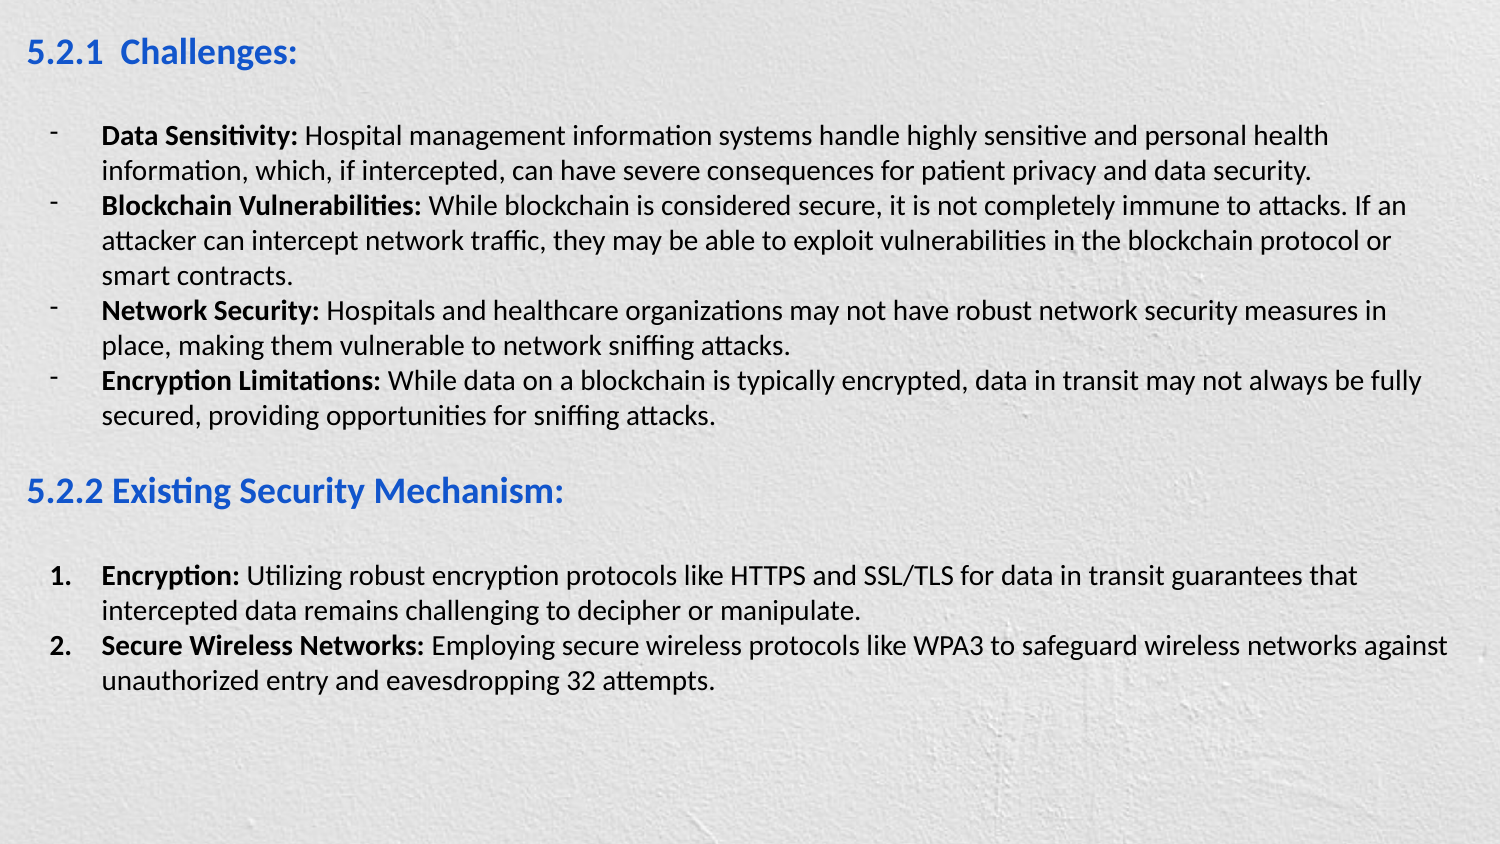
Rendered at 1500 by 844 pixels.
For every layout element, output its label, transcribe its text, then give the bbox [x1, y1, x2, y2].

picture [0, 0, 1500, 844]
text_box 5.2.1 Challenges: Data Sensitivity: Hospital management information systems handle highly sensitive and personal health information, which, if intercepted, can have severe consequences for patient privacy and data security. Blockchain Vulnerabilities: While blockchain is considered secure, it is not completely immune to attacks. If an attacker can intercept network traffic, they may be able to exploit vulnerabilities in the blockchain protocol or smart contracts. Network Security: Hospitals and healthcare organizations may not have robust network security measures in place, making them vulnerable to network sniffing attacks. Encryption Limitations: While data on a blockchain is typically encrypted, data in transit may not always be fully secured, providing opportunities for sniffing attacks. 5.2.2 Existing Security Mechanism: Encryption: Utilizing robust encryption protocols like HTTPS and SSL/TLS for data in transit guarantees that intercepted data remains challenging to decipher or manipulate. Secure Wireless Networks: Employing secure wireless protocols like WPA3 to safeguard wireless networks against unauthorized entry and eavesdropping 32 attempts. [11, 11, 1465, 834]
